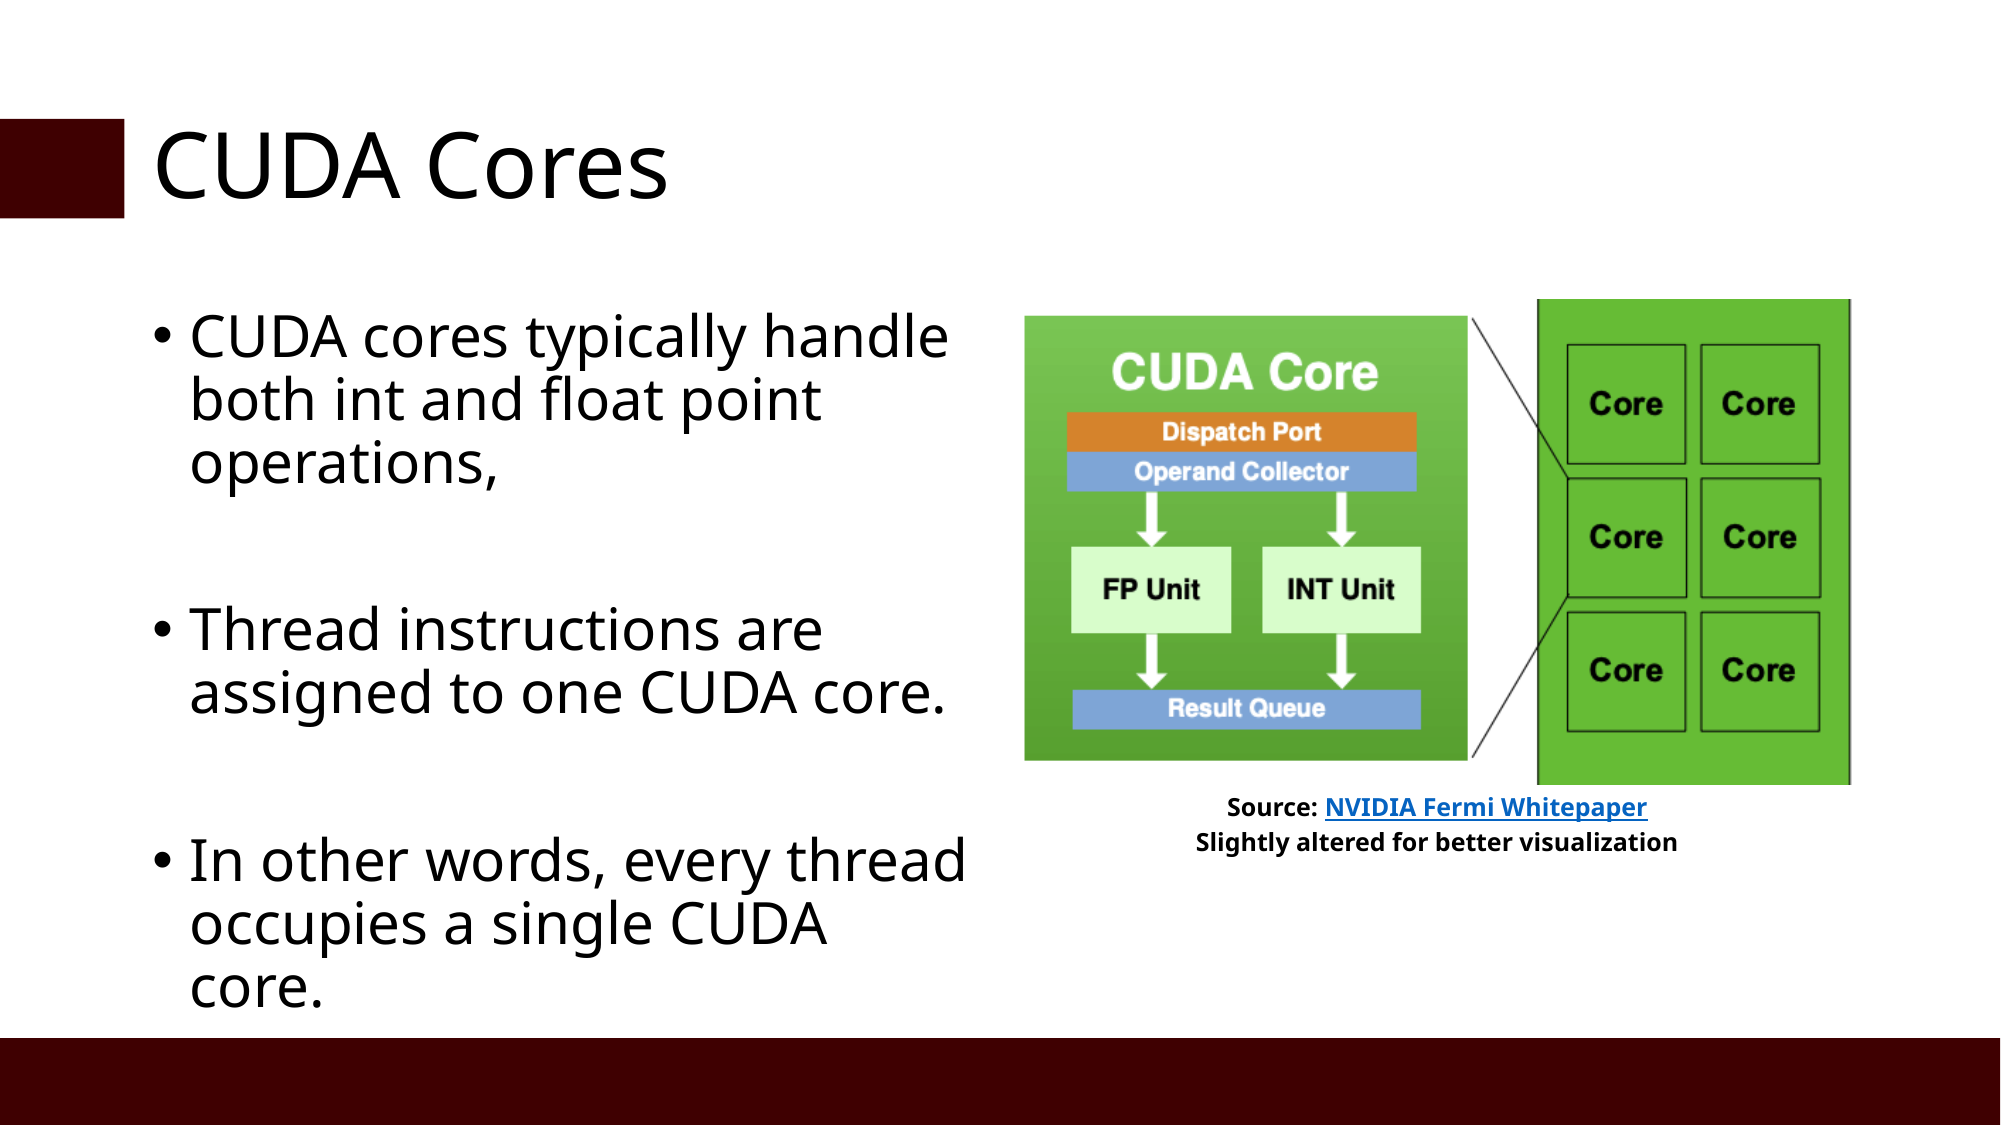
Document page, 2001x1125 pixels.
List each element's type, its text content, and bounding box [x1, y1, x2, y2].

text_box Source: NVIDIA Fermi Whitepaper Slightly altered for better visualization [1181, 785, 1694, 864]
list CUDA cores typically handle both int and float point operations, Thread instructions are assigned to one CUDA core. In other words, every thread occupies a single CUDA core. [137, 299, 988, 1014]
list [1012, 299, 1863, 785]
title CUDA Cores [137, 59, 1863, 278]
